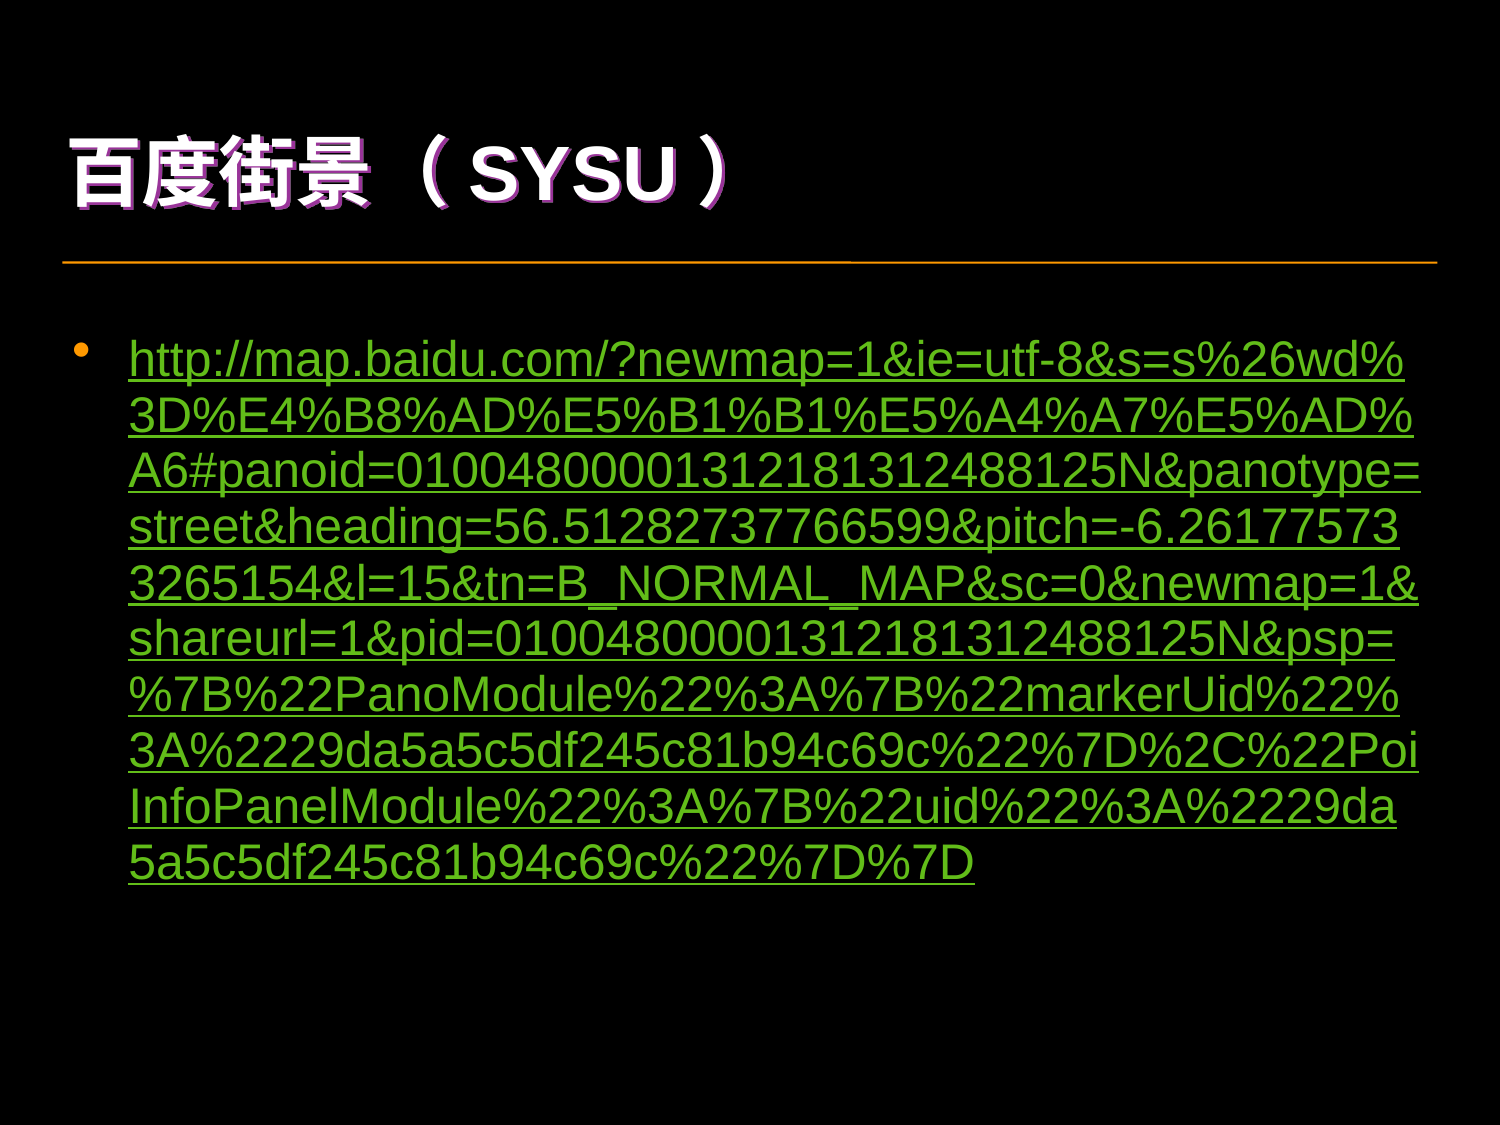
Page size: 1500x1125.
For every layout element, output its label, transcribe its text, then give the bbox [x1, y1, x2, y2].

list http://map.baidu.com/?newmap=1&ie=utf-8&s=s%26wd%3D%E4%B8%AD%E5%B1%B1%E5%A4%A7%E5%AD%A6#panoid=01004800001312181312488125N&panotype=street&heading=56.51282737766599&pitch=-6.261775733265154&l=15&tn=B_NORMAL_MAP&sc=0&newmap=1&shareurl=1&pid=01004800001312181312488125N&psp=%7B%22PanoModule%22%3A%7B%22markerUid%22%3A%2229da5a5c5df245c81b94c69c%22%7D%2C%22PoiInfoPanelModule%22%3A%7B%22uid%22%3A%2229da5a5c5df245c81b94c69c%22%7D%7D [57, 312, 1438, 1075]
title 百度街景（SYSU） [50, 69, 1150, 270]
